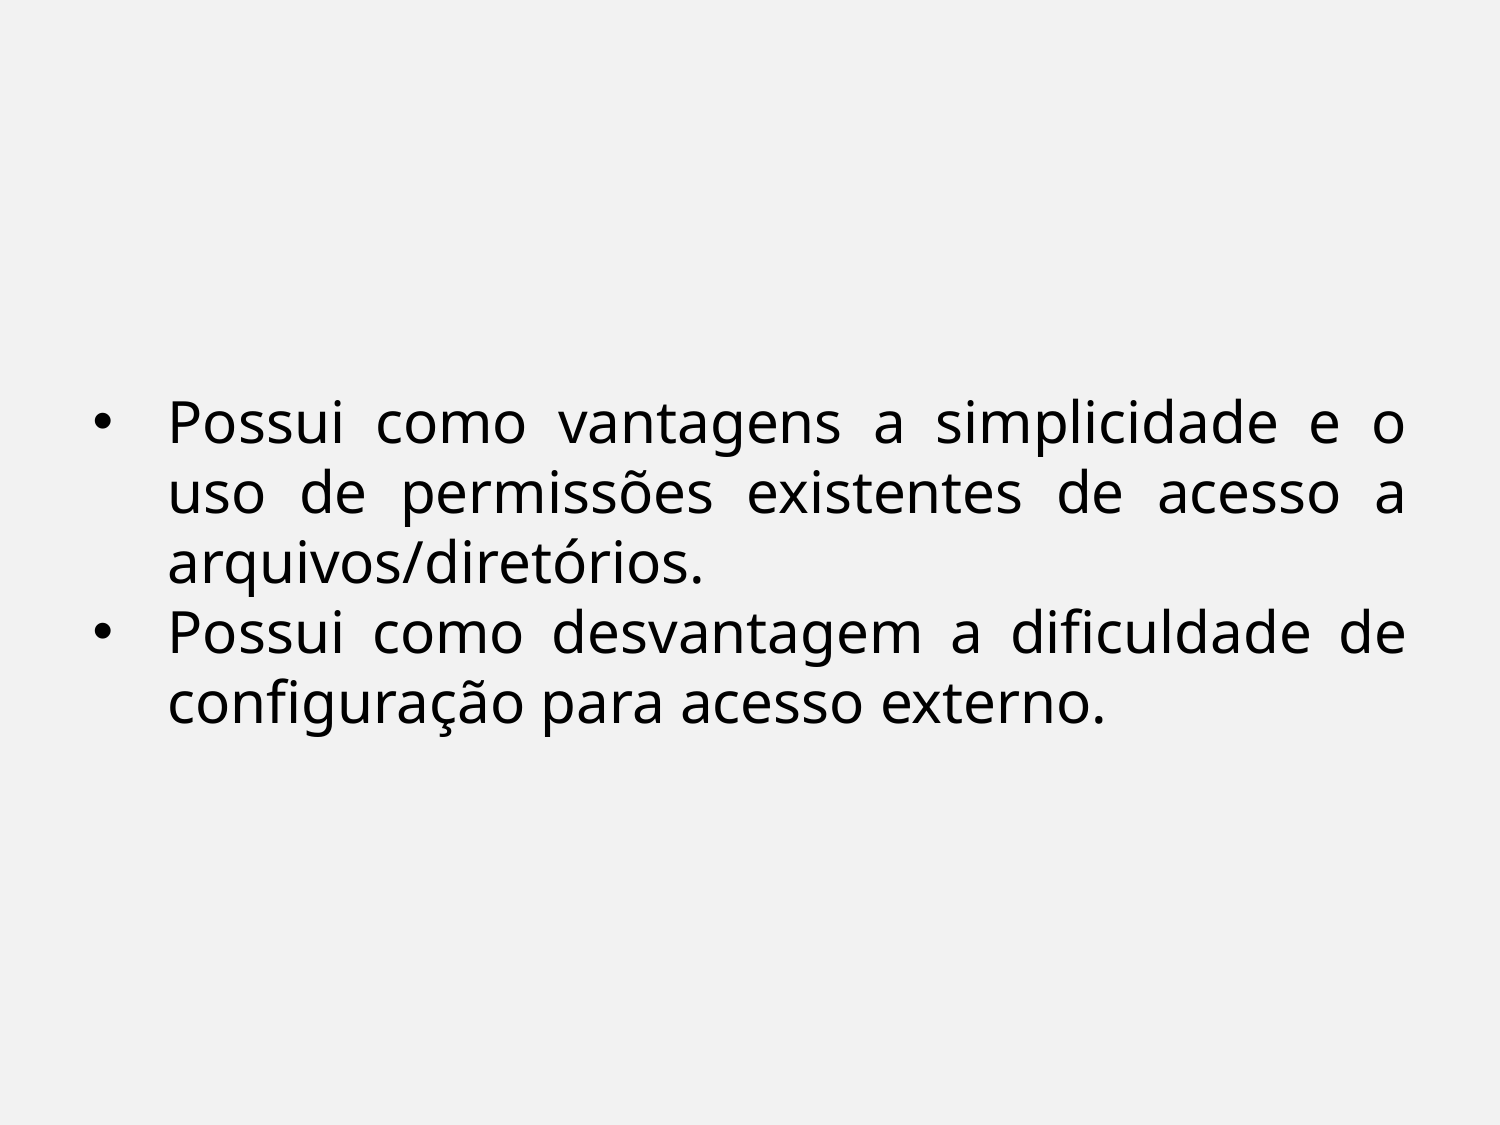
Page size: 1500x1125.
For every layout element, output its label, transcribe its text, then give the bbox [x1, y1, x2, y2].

text_box Possui como vantagens a simplicidade e o uso de permissões existentes de acesso a arquivos/diretórios. Possui como desvantagem a dificuldade de configuração para acesso externo. [78, 378, 1422, 743]
